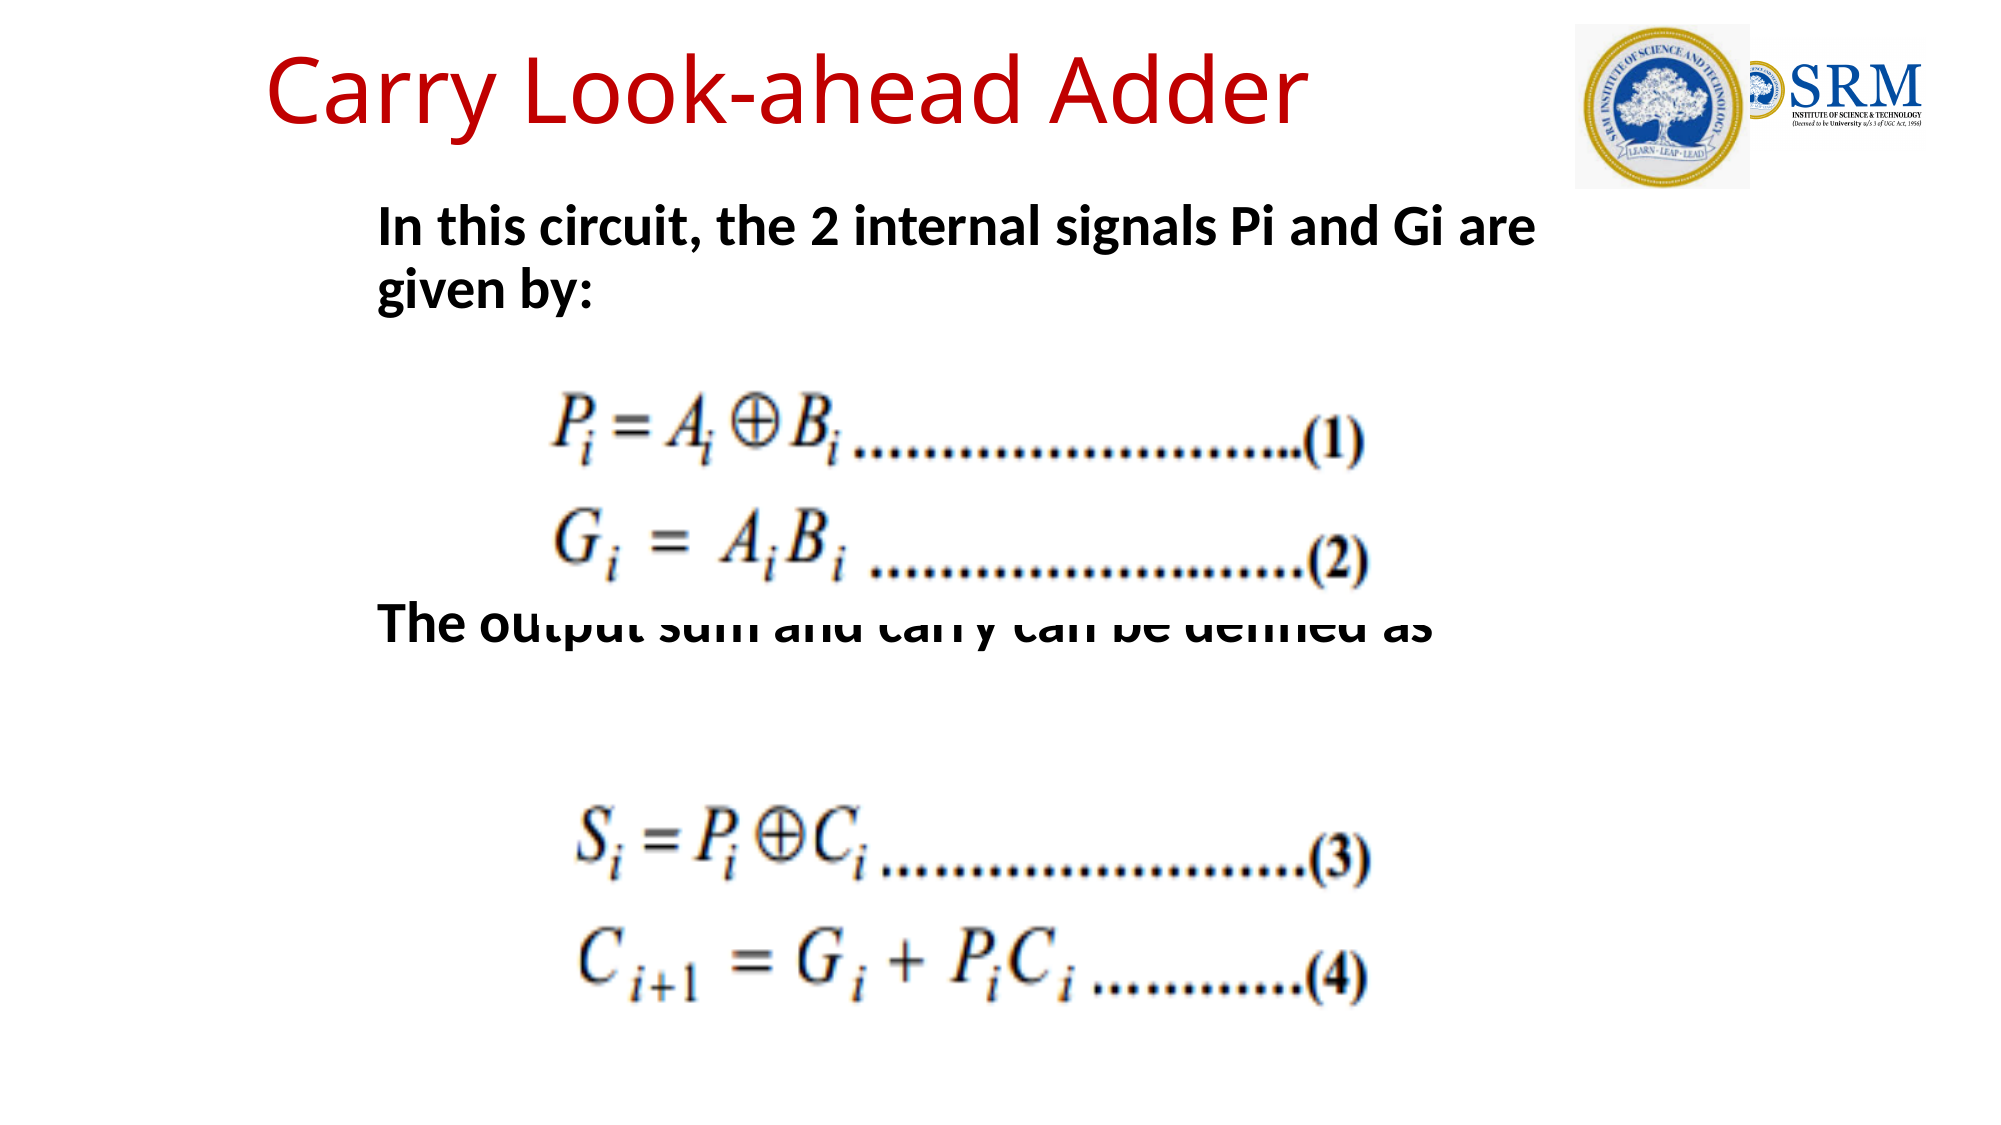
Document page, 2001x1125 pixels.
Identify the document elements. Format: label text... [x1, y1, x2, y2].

picture [562, 799, 1425, 1050]
picture [1574, 24, 1926, 189]
title Carry Look-ahead Adder [249, 0, 1575, 188]
list In this circuit, the 2 internal signals Pi and Gi are given by: The output sum and carry can be defined as [324, 188, 1688, 1038]
picture [537, 374, 1438, 625]
